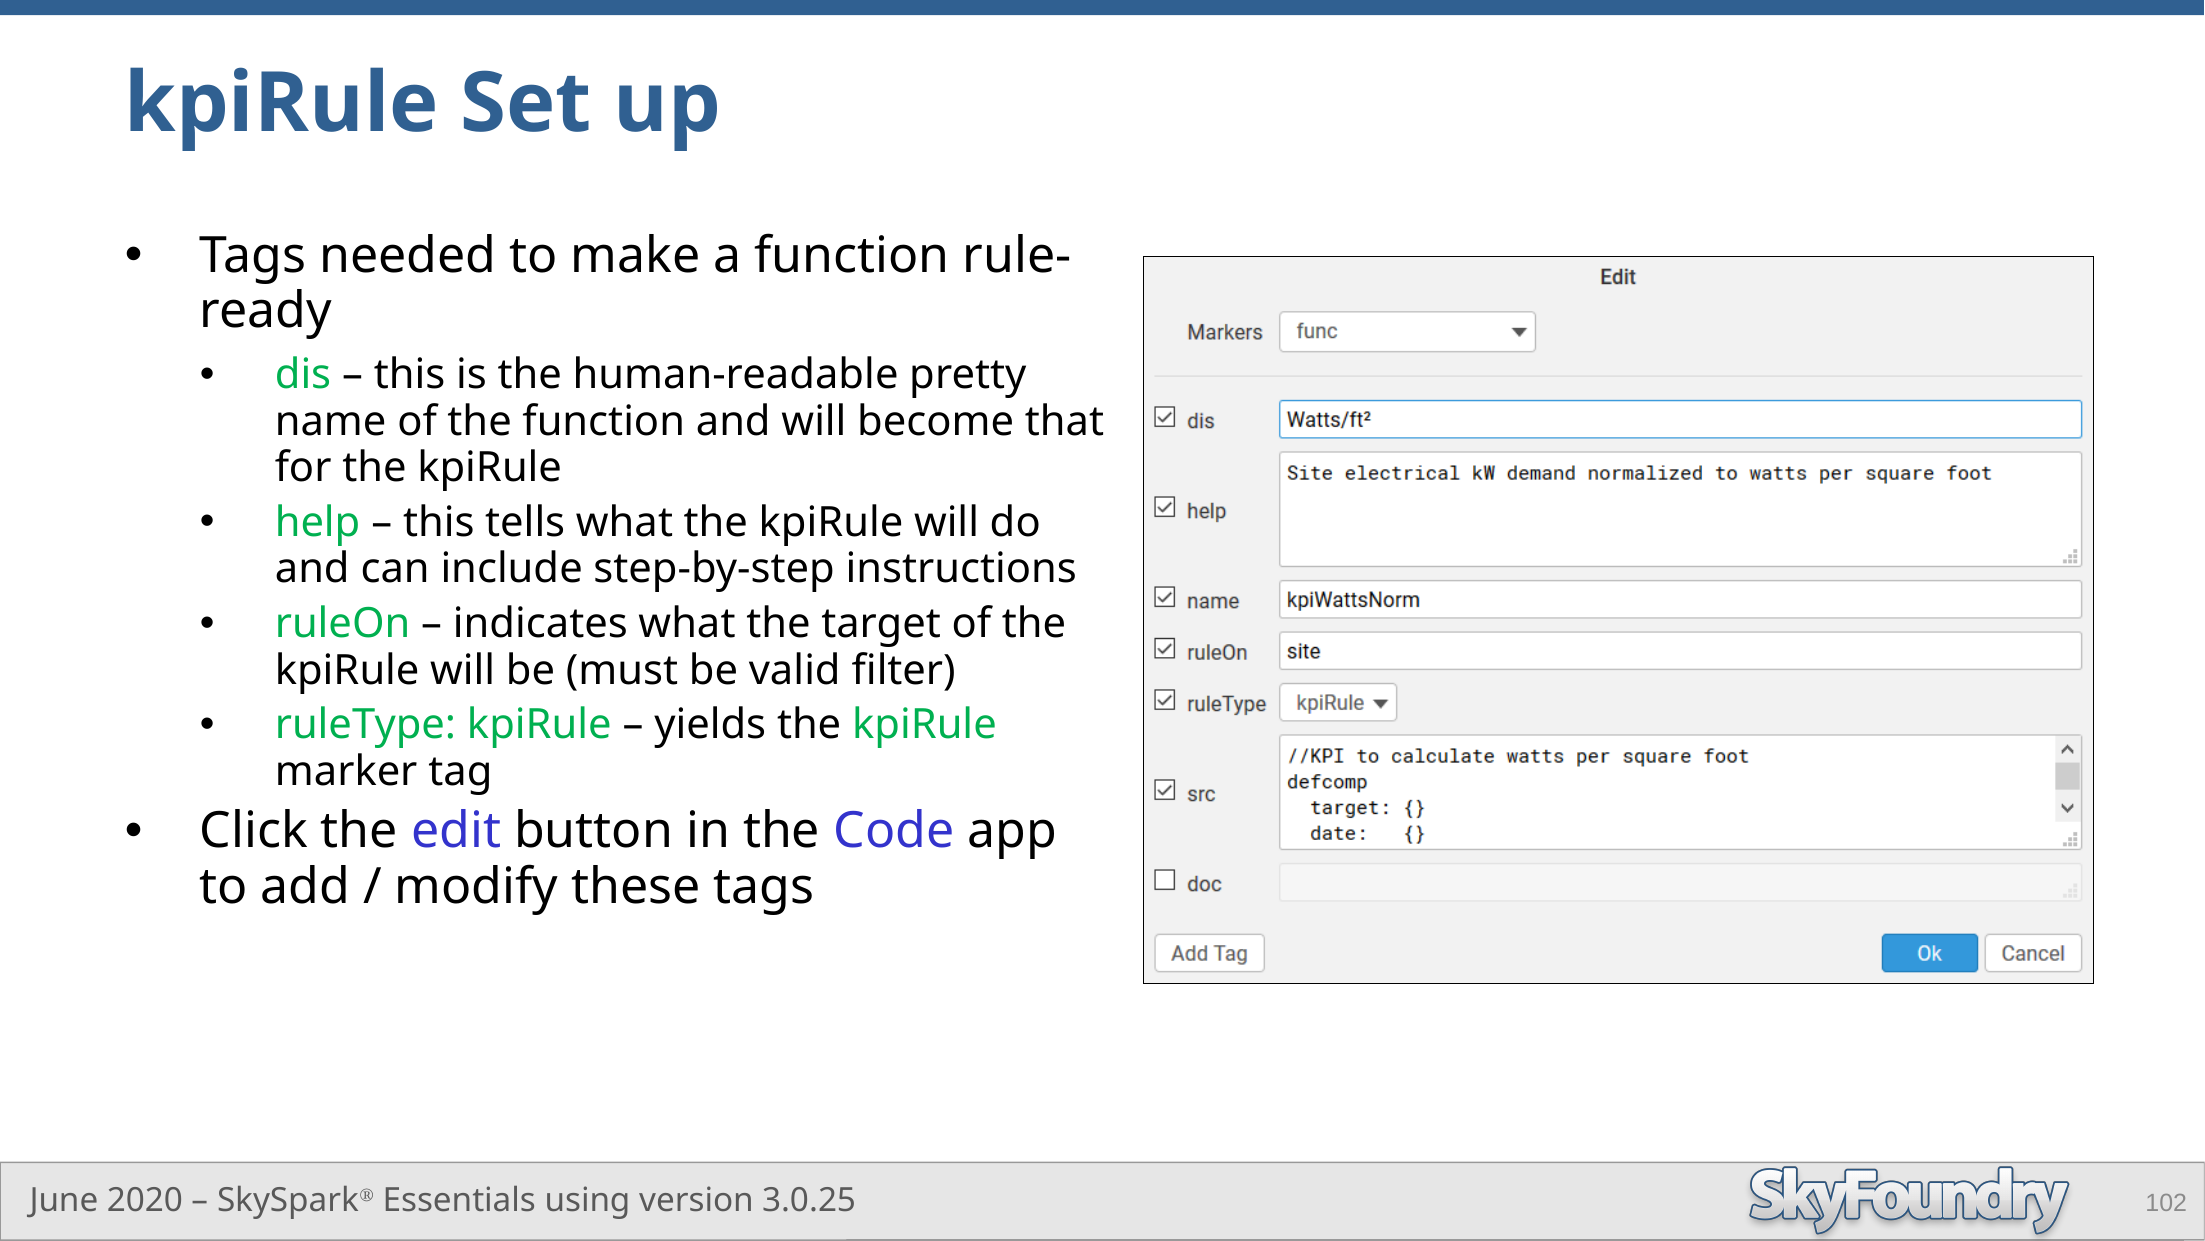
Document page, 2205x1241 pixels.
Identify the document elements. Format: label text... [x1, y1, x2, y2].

slide_number 102 [1706, 1170, 2203, 1236]
picture [1739, 1145, 2076, 1170]
picture [1739, 1236, 2076, 1241]
picture [1143, 256, 2094, 984]
list Tags needed to make a function rule-ready dis – this is the human-readable pretty name of the function and will become that for the kpiRule help – this tells what the kpiRule will do and can include step-by-step instructions ruleOn – indicates what the target of the kpiRule will be (must be valid filter) ruleType: kpiRule – yields the kpiRule marker tag Click the edit button in the Code app to add / modify these tags [110, 220, 1128, 1109]
title kpiRule Set up [110, 49, 2094, 158]
